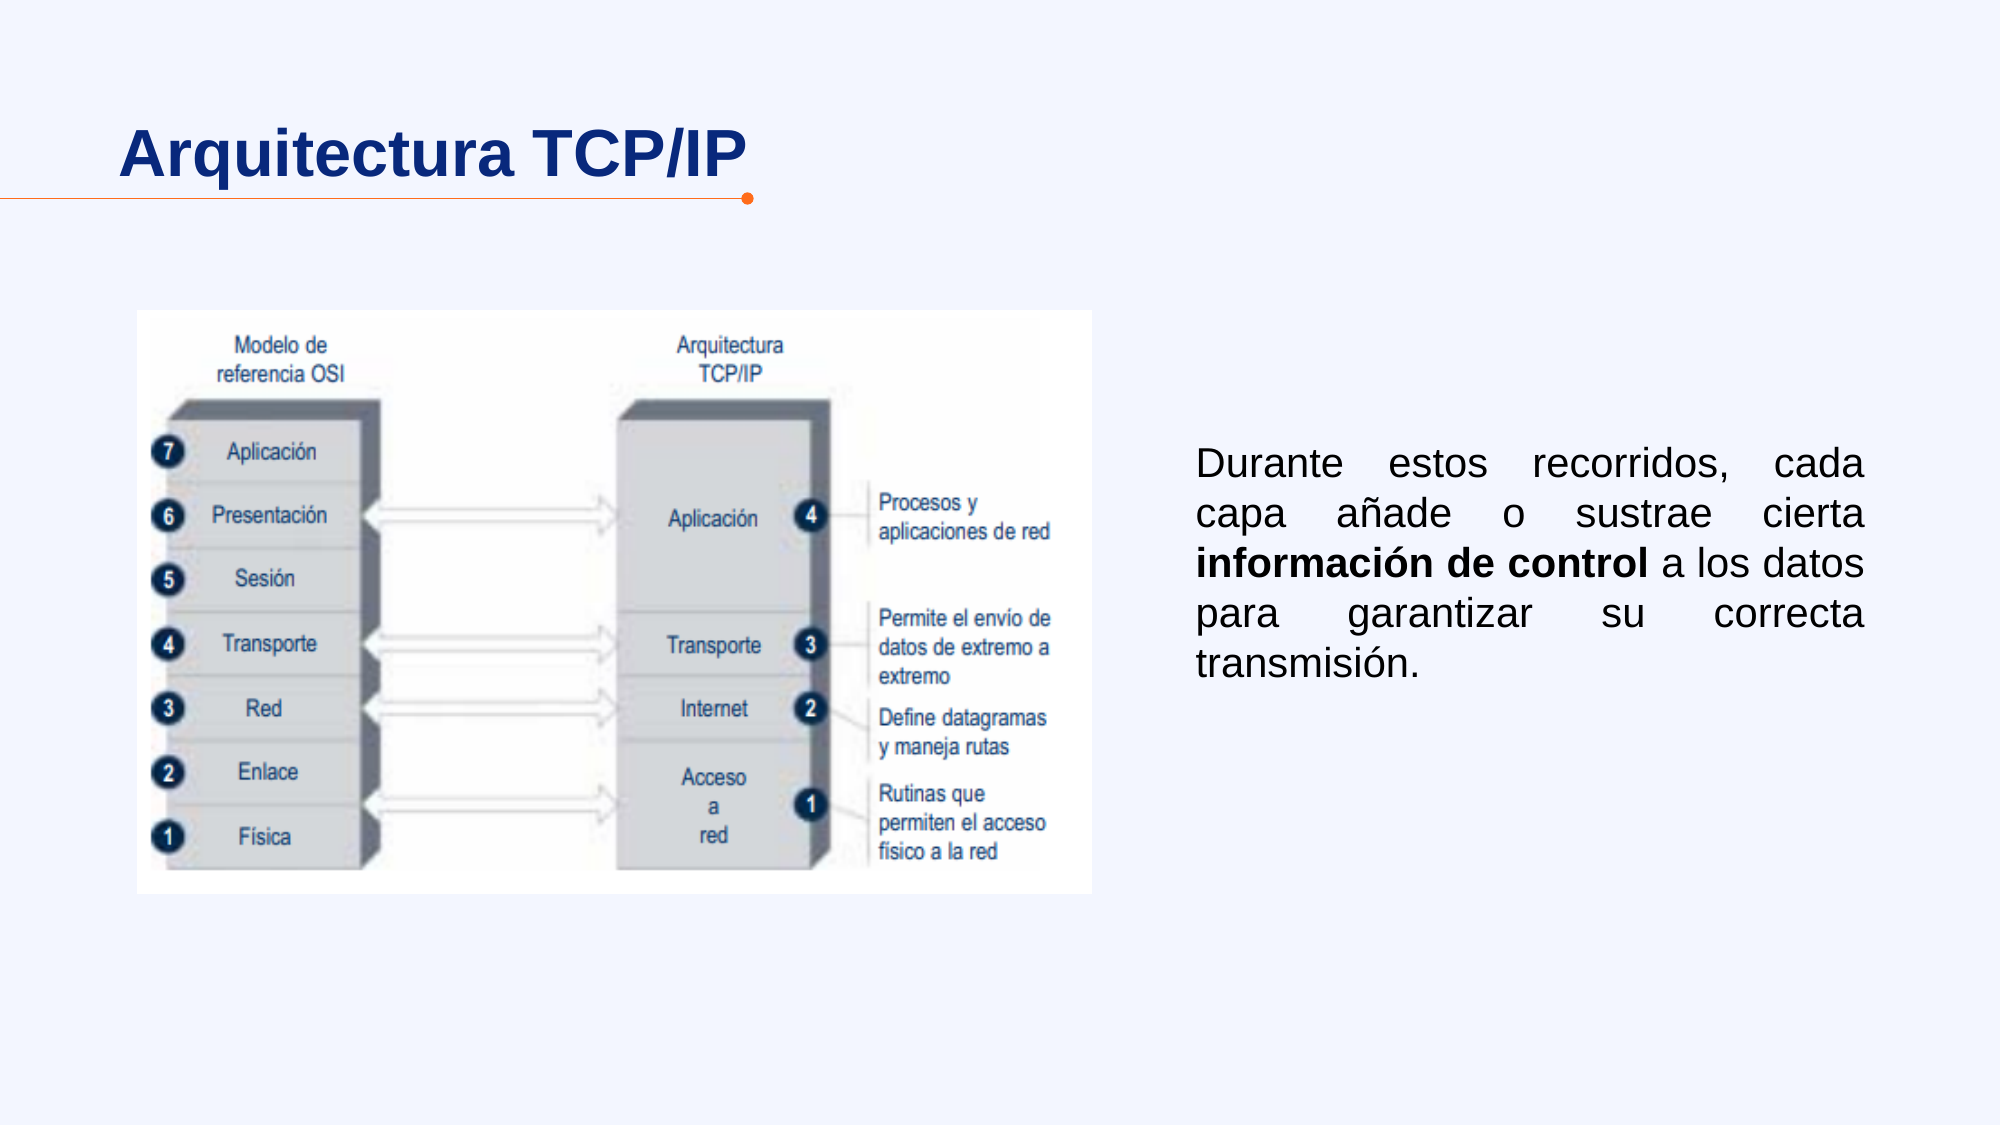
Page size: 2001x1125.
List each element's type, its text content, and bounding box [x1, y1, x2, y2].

picture [137, 309, 1092, 894]
text_box Durante estos recorridos, cada capa añade o sustrae cierta información de control a los datos para garantizar su correcta transmisión. [1180, 428, 1880, 694]
text_box Arquitectura TCP/IP [103, 102, 931, 198]
